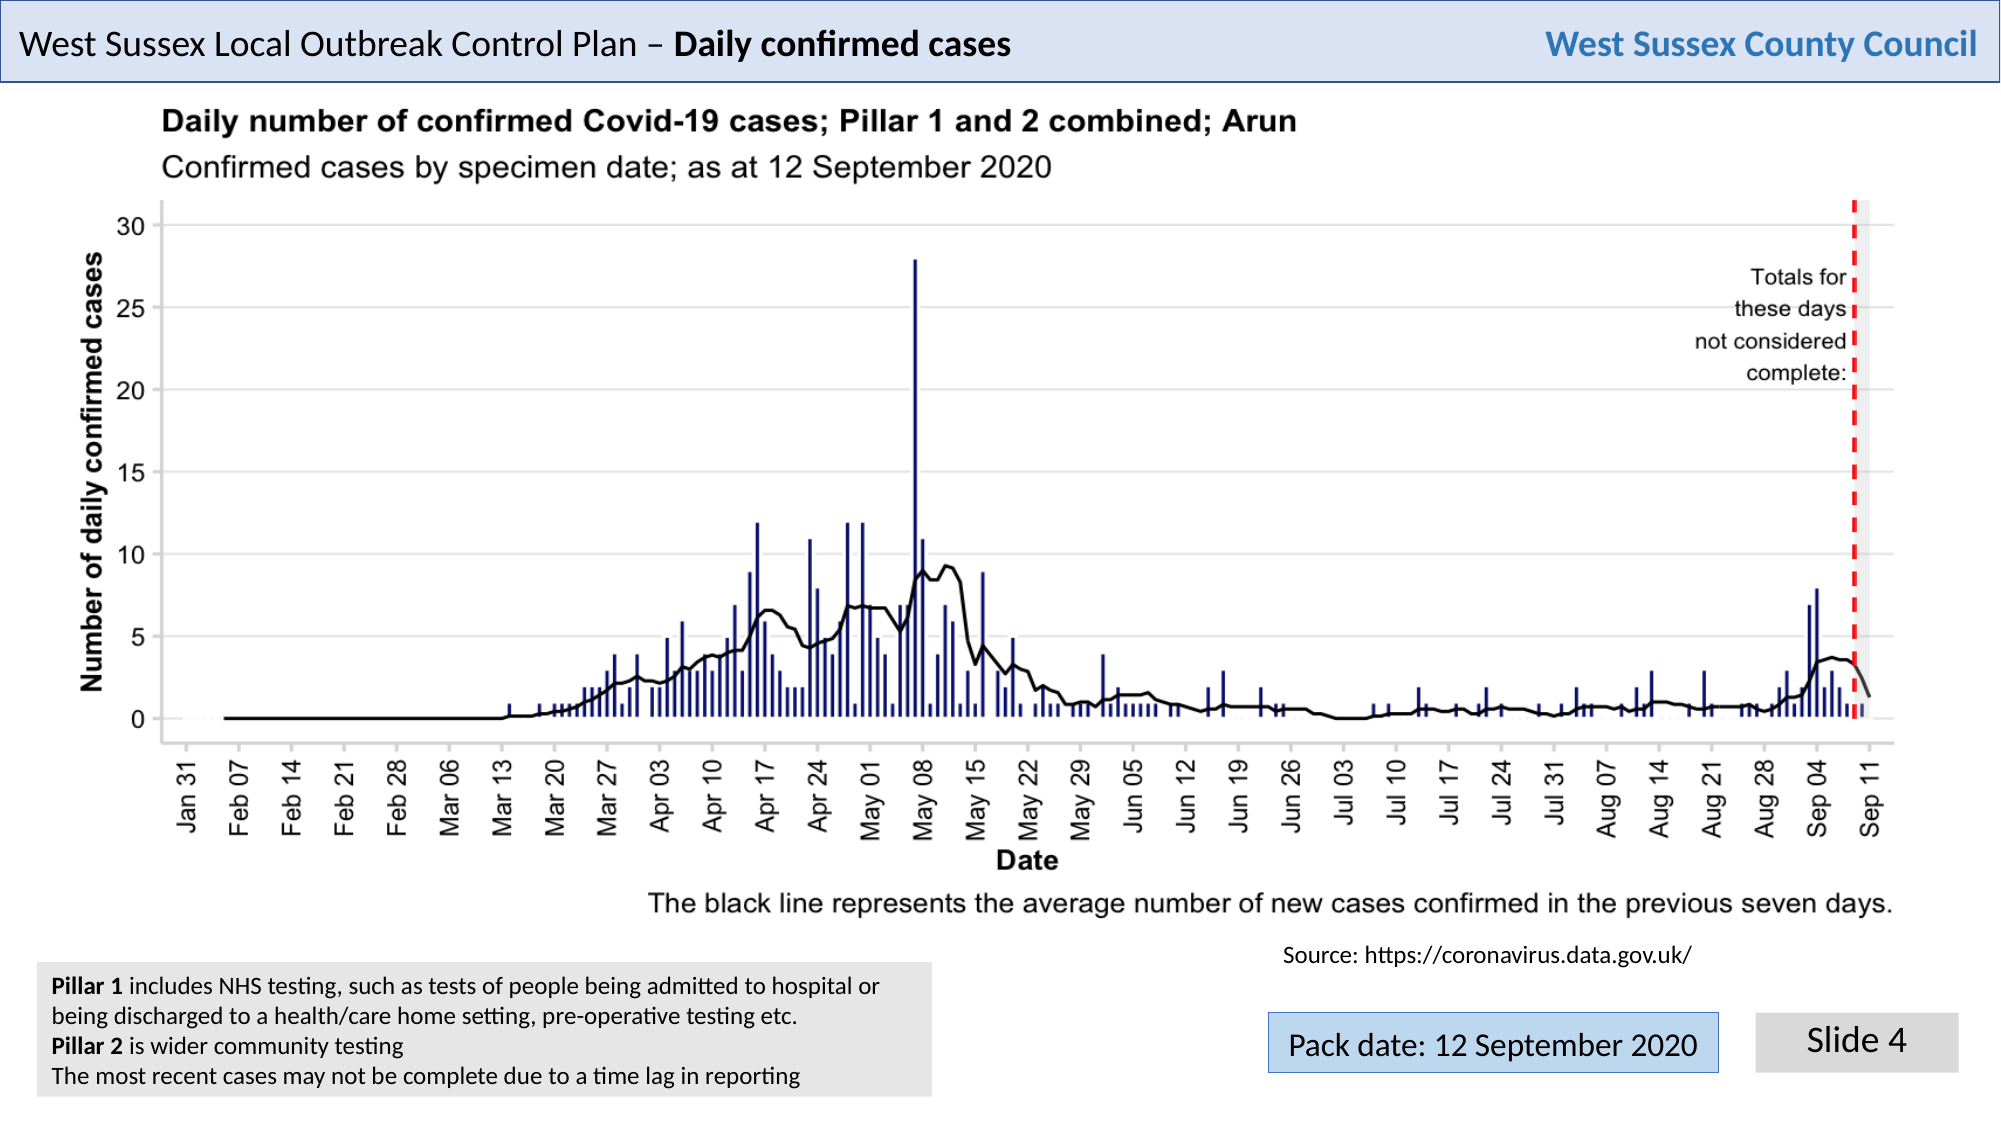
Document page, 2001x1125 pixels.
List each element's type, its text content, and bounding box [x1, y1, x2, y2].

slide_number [1268, 1012, 1719, 1073]
list Source: https://coronavirus.data.gov.uk/ [1268, 935, 1912, 995]
picture [63, 91, 1912, 935]
list Slide 4 [1755, 1012, 1959, 1073]
